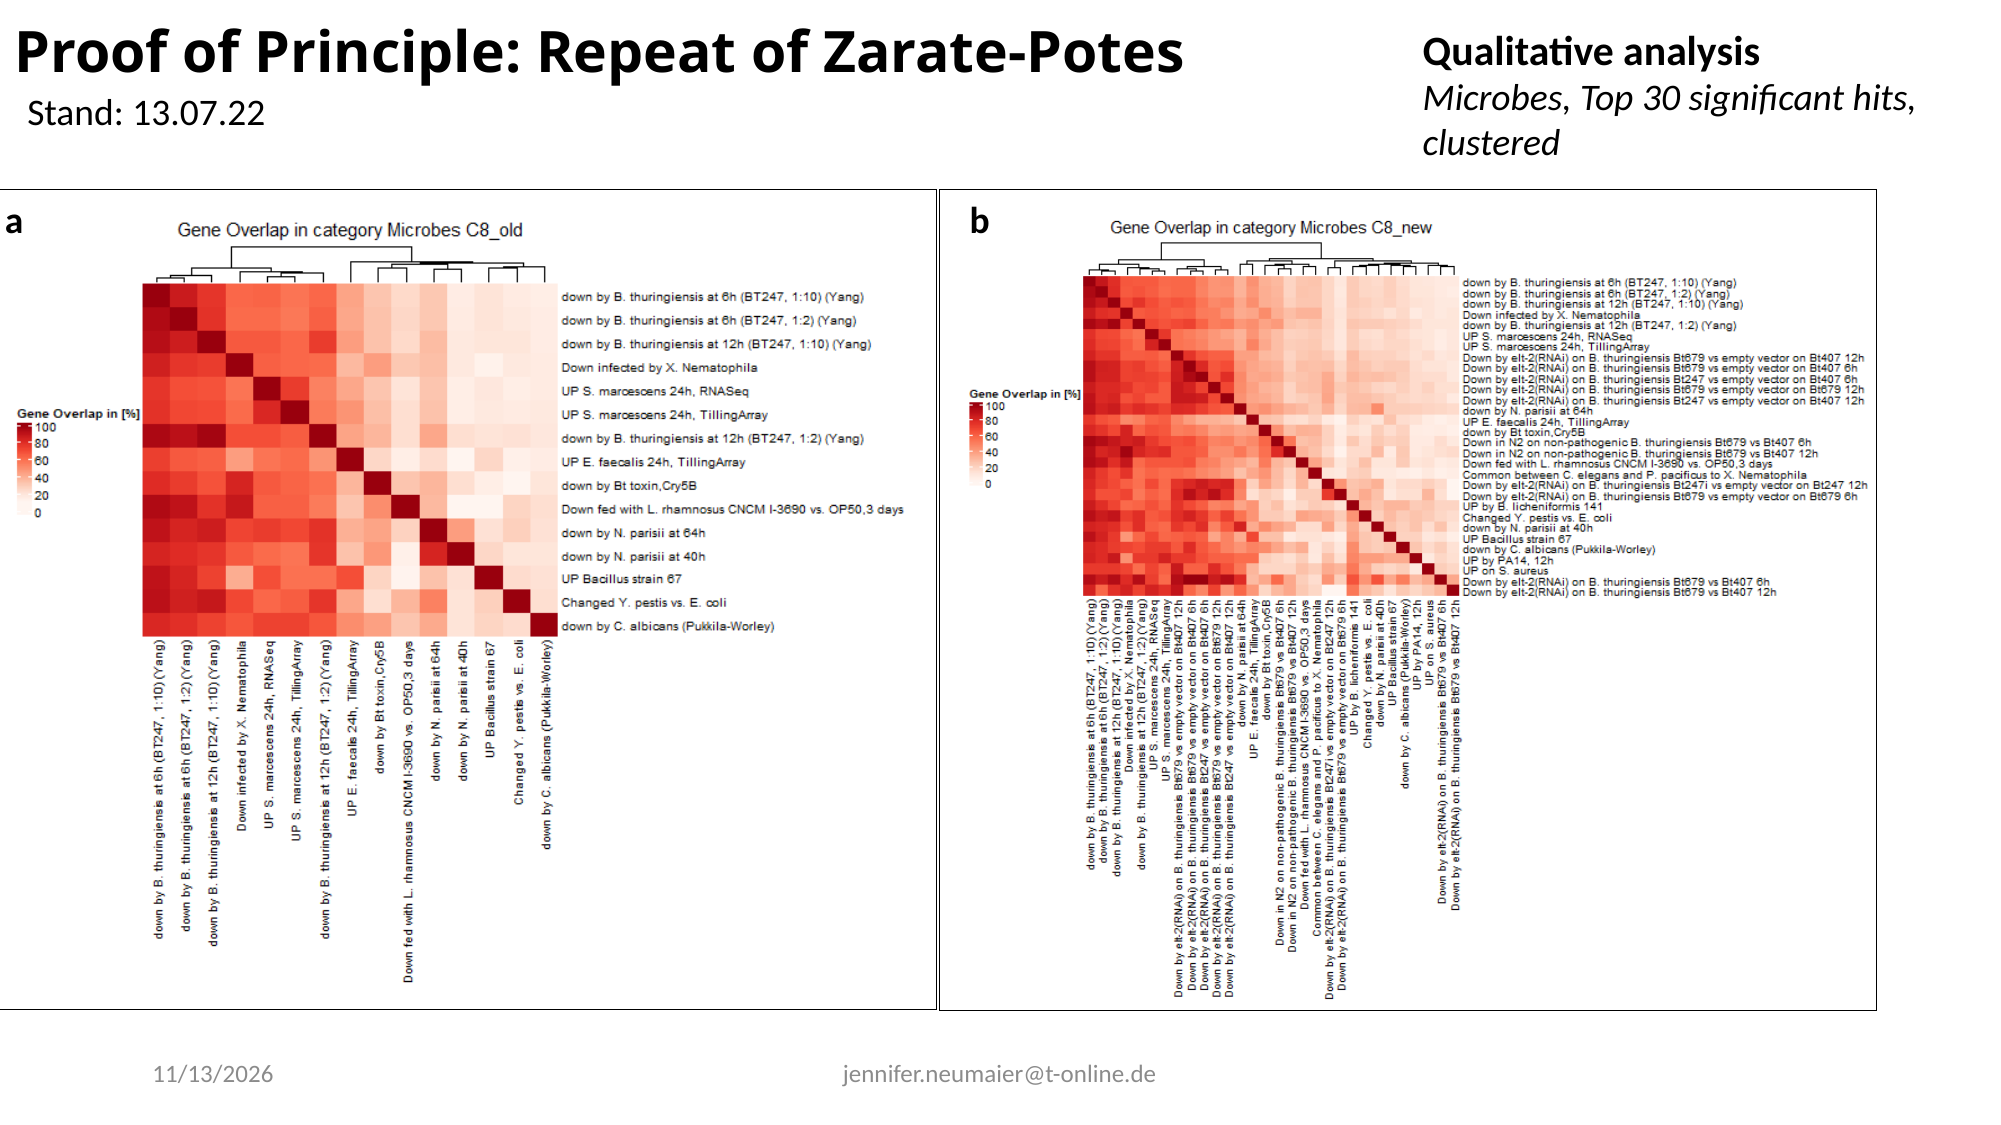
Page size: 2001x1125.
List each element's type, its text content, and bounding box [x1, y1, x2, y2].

text_box Proof of Principle: Repeat of Zarate-Potes [0, 15, 1200, 103]
text_box Stand: 13.07.22 [12, 80, 404, 141]
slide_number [137, 1042, 588, 1103]
footer jennifer.neumaier@t-online.de [662, 1042, 1338, 1103]
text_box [0, 189, 1877, 1011]
text_box Qualitative analysis Microbes, Top 30 significant hits, clustered [1407, 15, 1988, 171]
